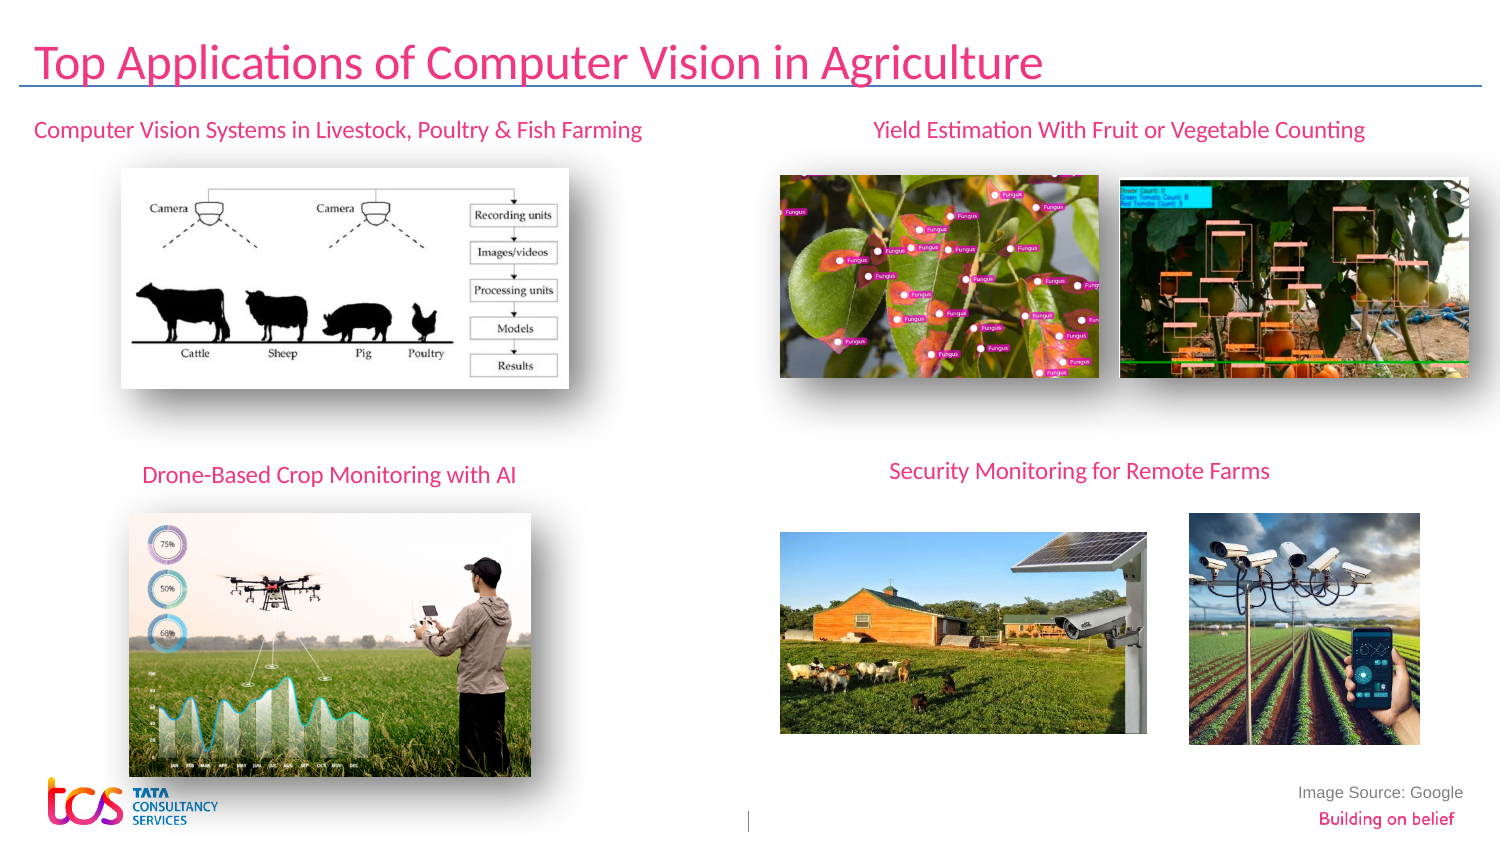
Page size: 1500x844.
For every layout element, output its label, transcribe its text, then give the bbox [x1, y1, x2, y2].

picture [1119, 176, 1469, 379]
picture [48, 513, 531, 825]
text_box Security Monitoring for Remote Farms [840, 447, 1319, 493]
text_box Yield Estimation With Fruit or Vegetable Counting [824, 106, 1415, 151]
picture [780, 174, 1100, 379]
text_box Top Applications of Computer Vision in Agriculture [19, 21, 1189, 85]
picture [121, 168, 569, 390]
text_box Computer Vision Systems in Livestock, Poultry & Fish Farming [19, 106, 779, 151]
text_box Image Source: Google [1280, 774, 1482, 810]
picture [1320, 811, 1455, 829]
text_box Drone-Based Crop Monitoring with AI [90, 451, 569, 496]
picture [1188, 513, 1421, 746]
picture [780, 532, 1147, 734]
